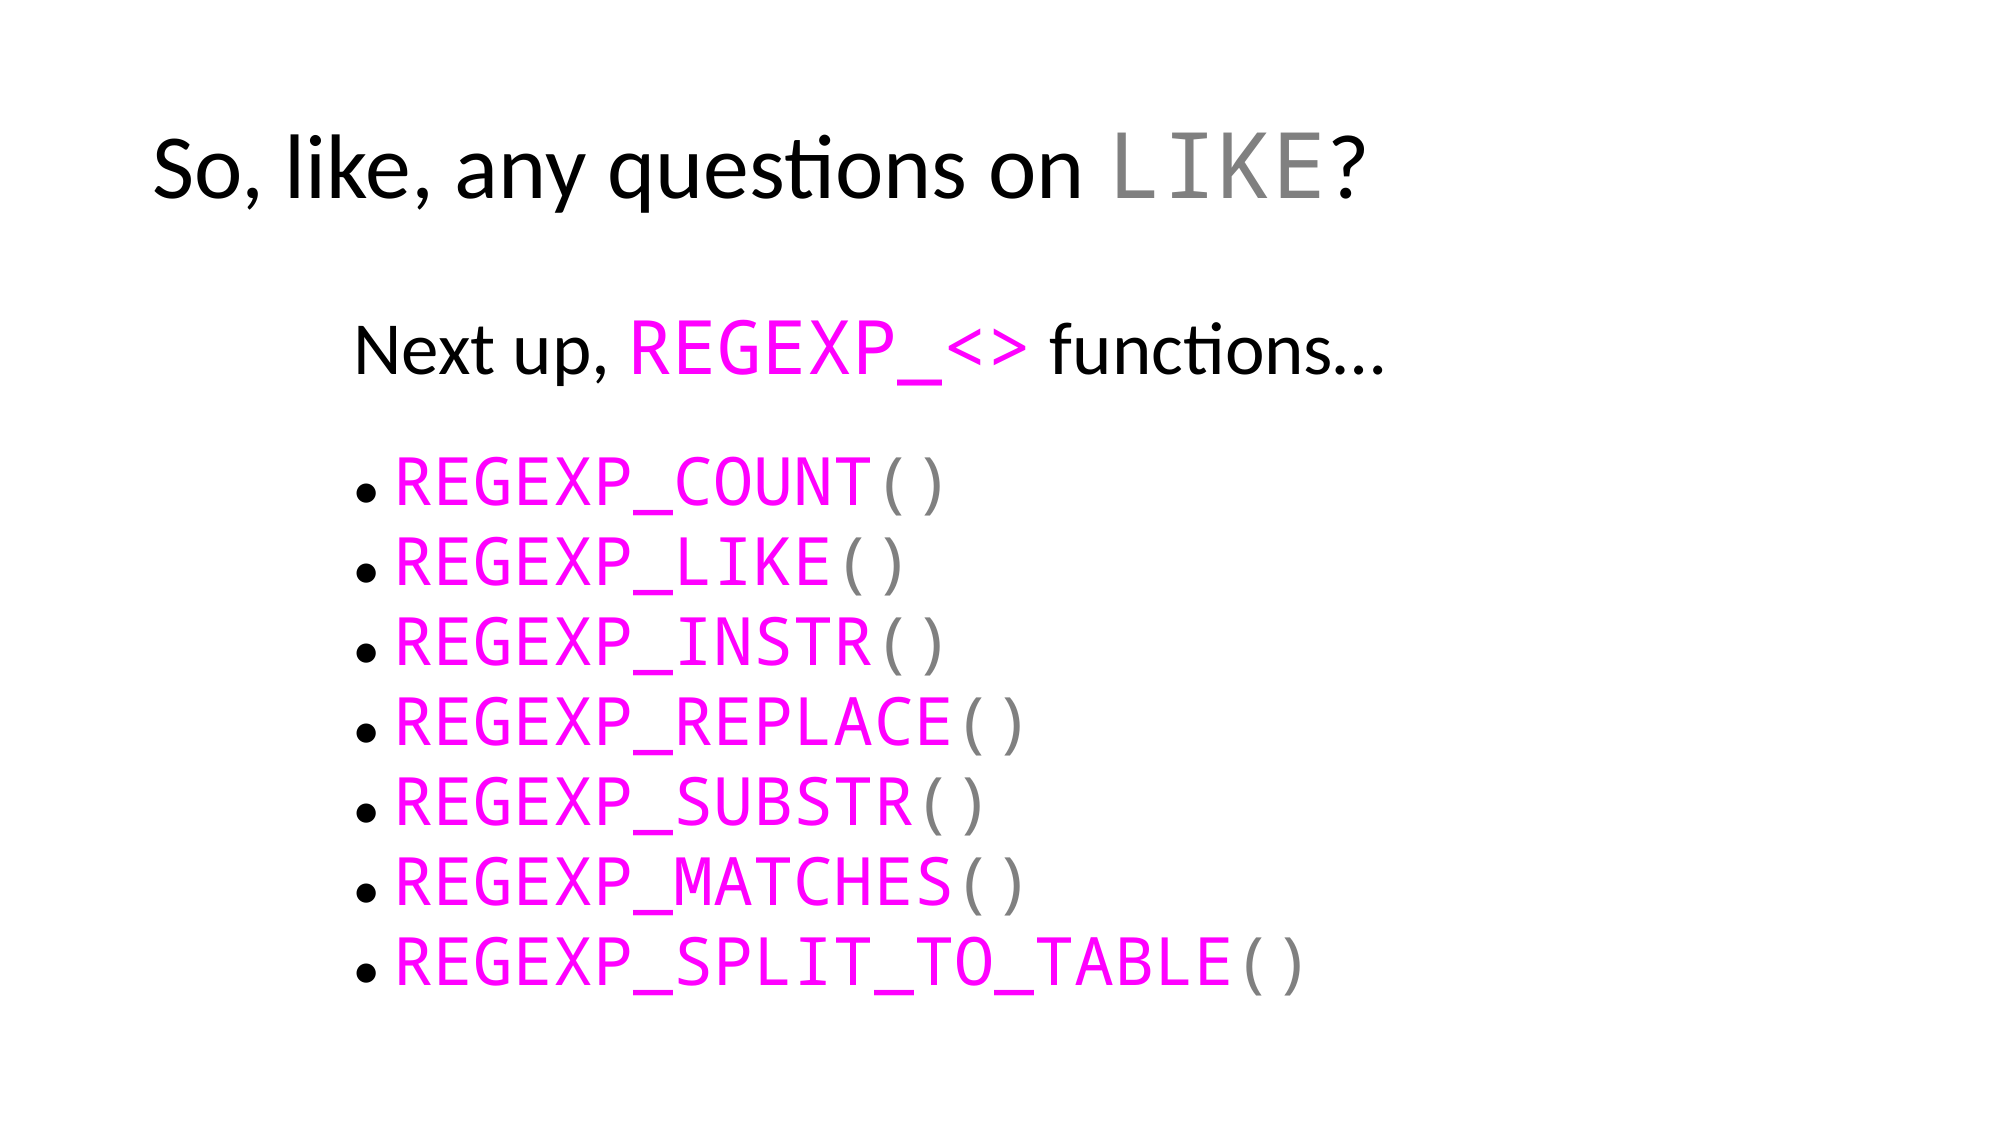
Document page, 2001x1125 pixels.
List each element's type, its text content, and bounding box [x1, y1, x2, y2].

text_box Next up, REGEXP_<> functions… ● REGEXP_COUNT() ● REGEXP_LIKE() ● REGEXP_INSTR() ● REGEXP_REPLACE() ● REGEXP_SUBSTR() ● REGEXP_MATCHES() ● REGEXP_SPLIT_TO_TABLE() [338, 291, 1662, 1007]
title So, like, any questions on LIKE? [137, 59, 1863, 278]
